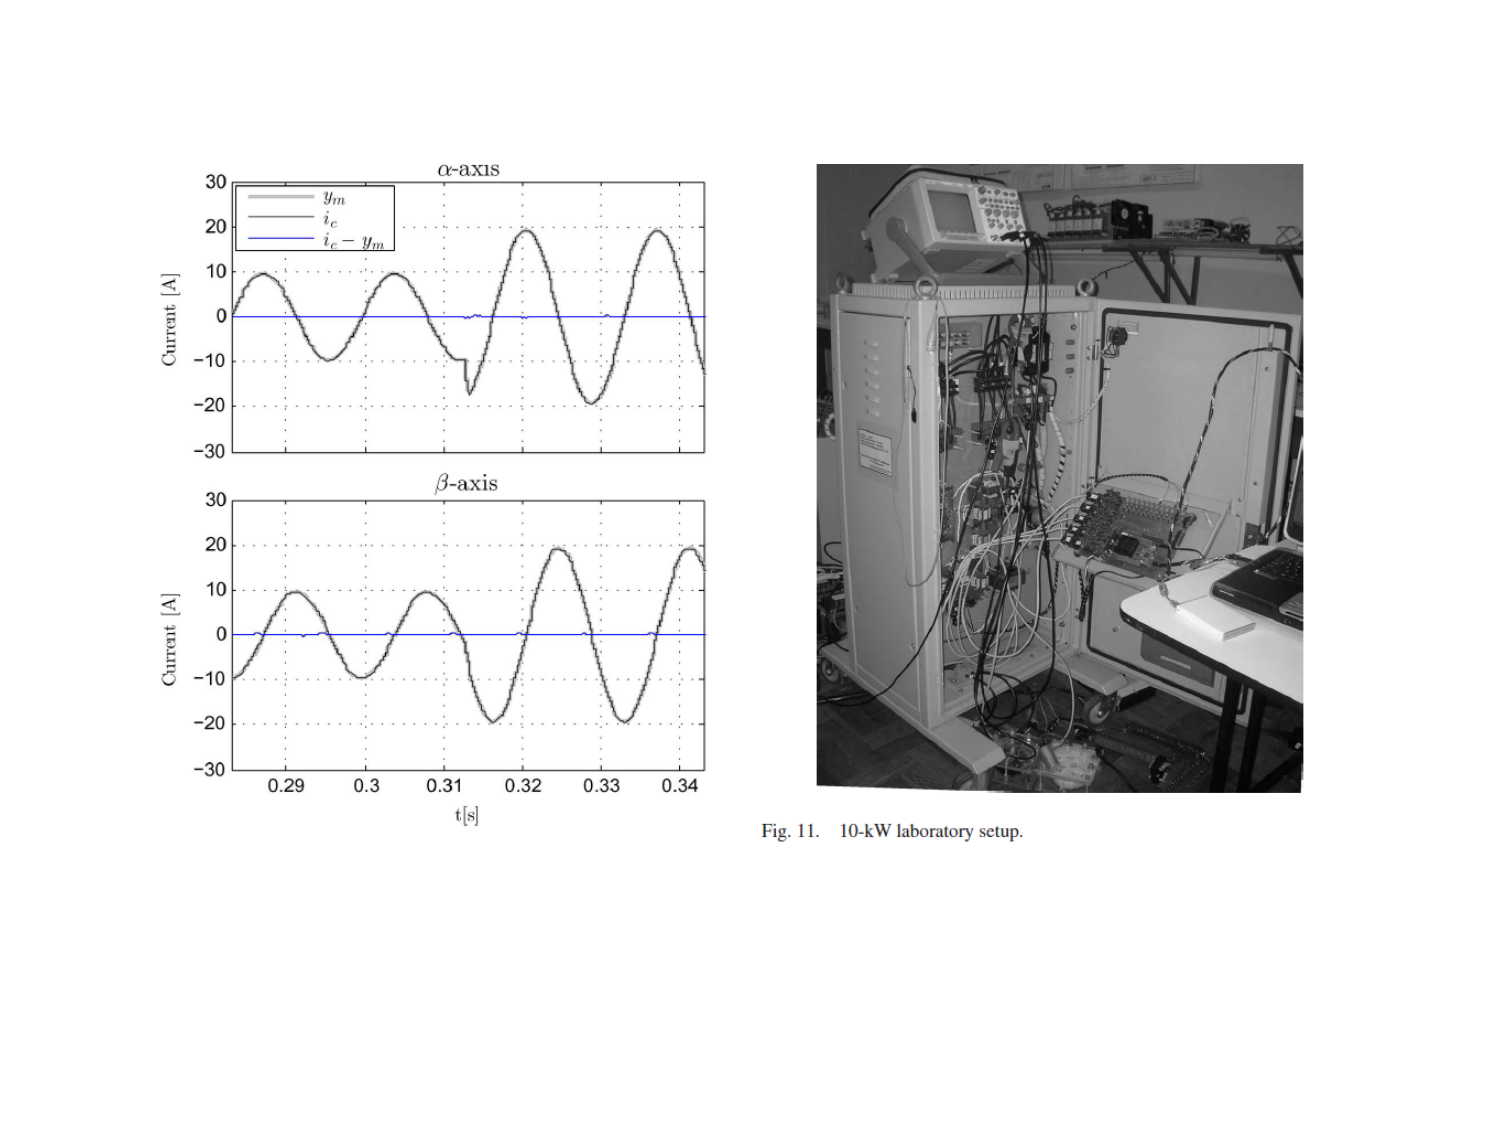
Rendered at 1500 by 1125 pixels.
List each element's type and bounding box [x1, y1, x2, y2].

picture [111, 164, 1387, 857]
